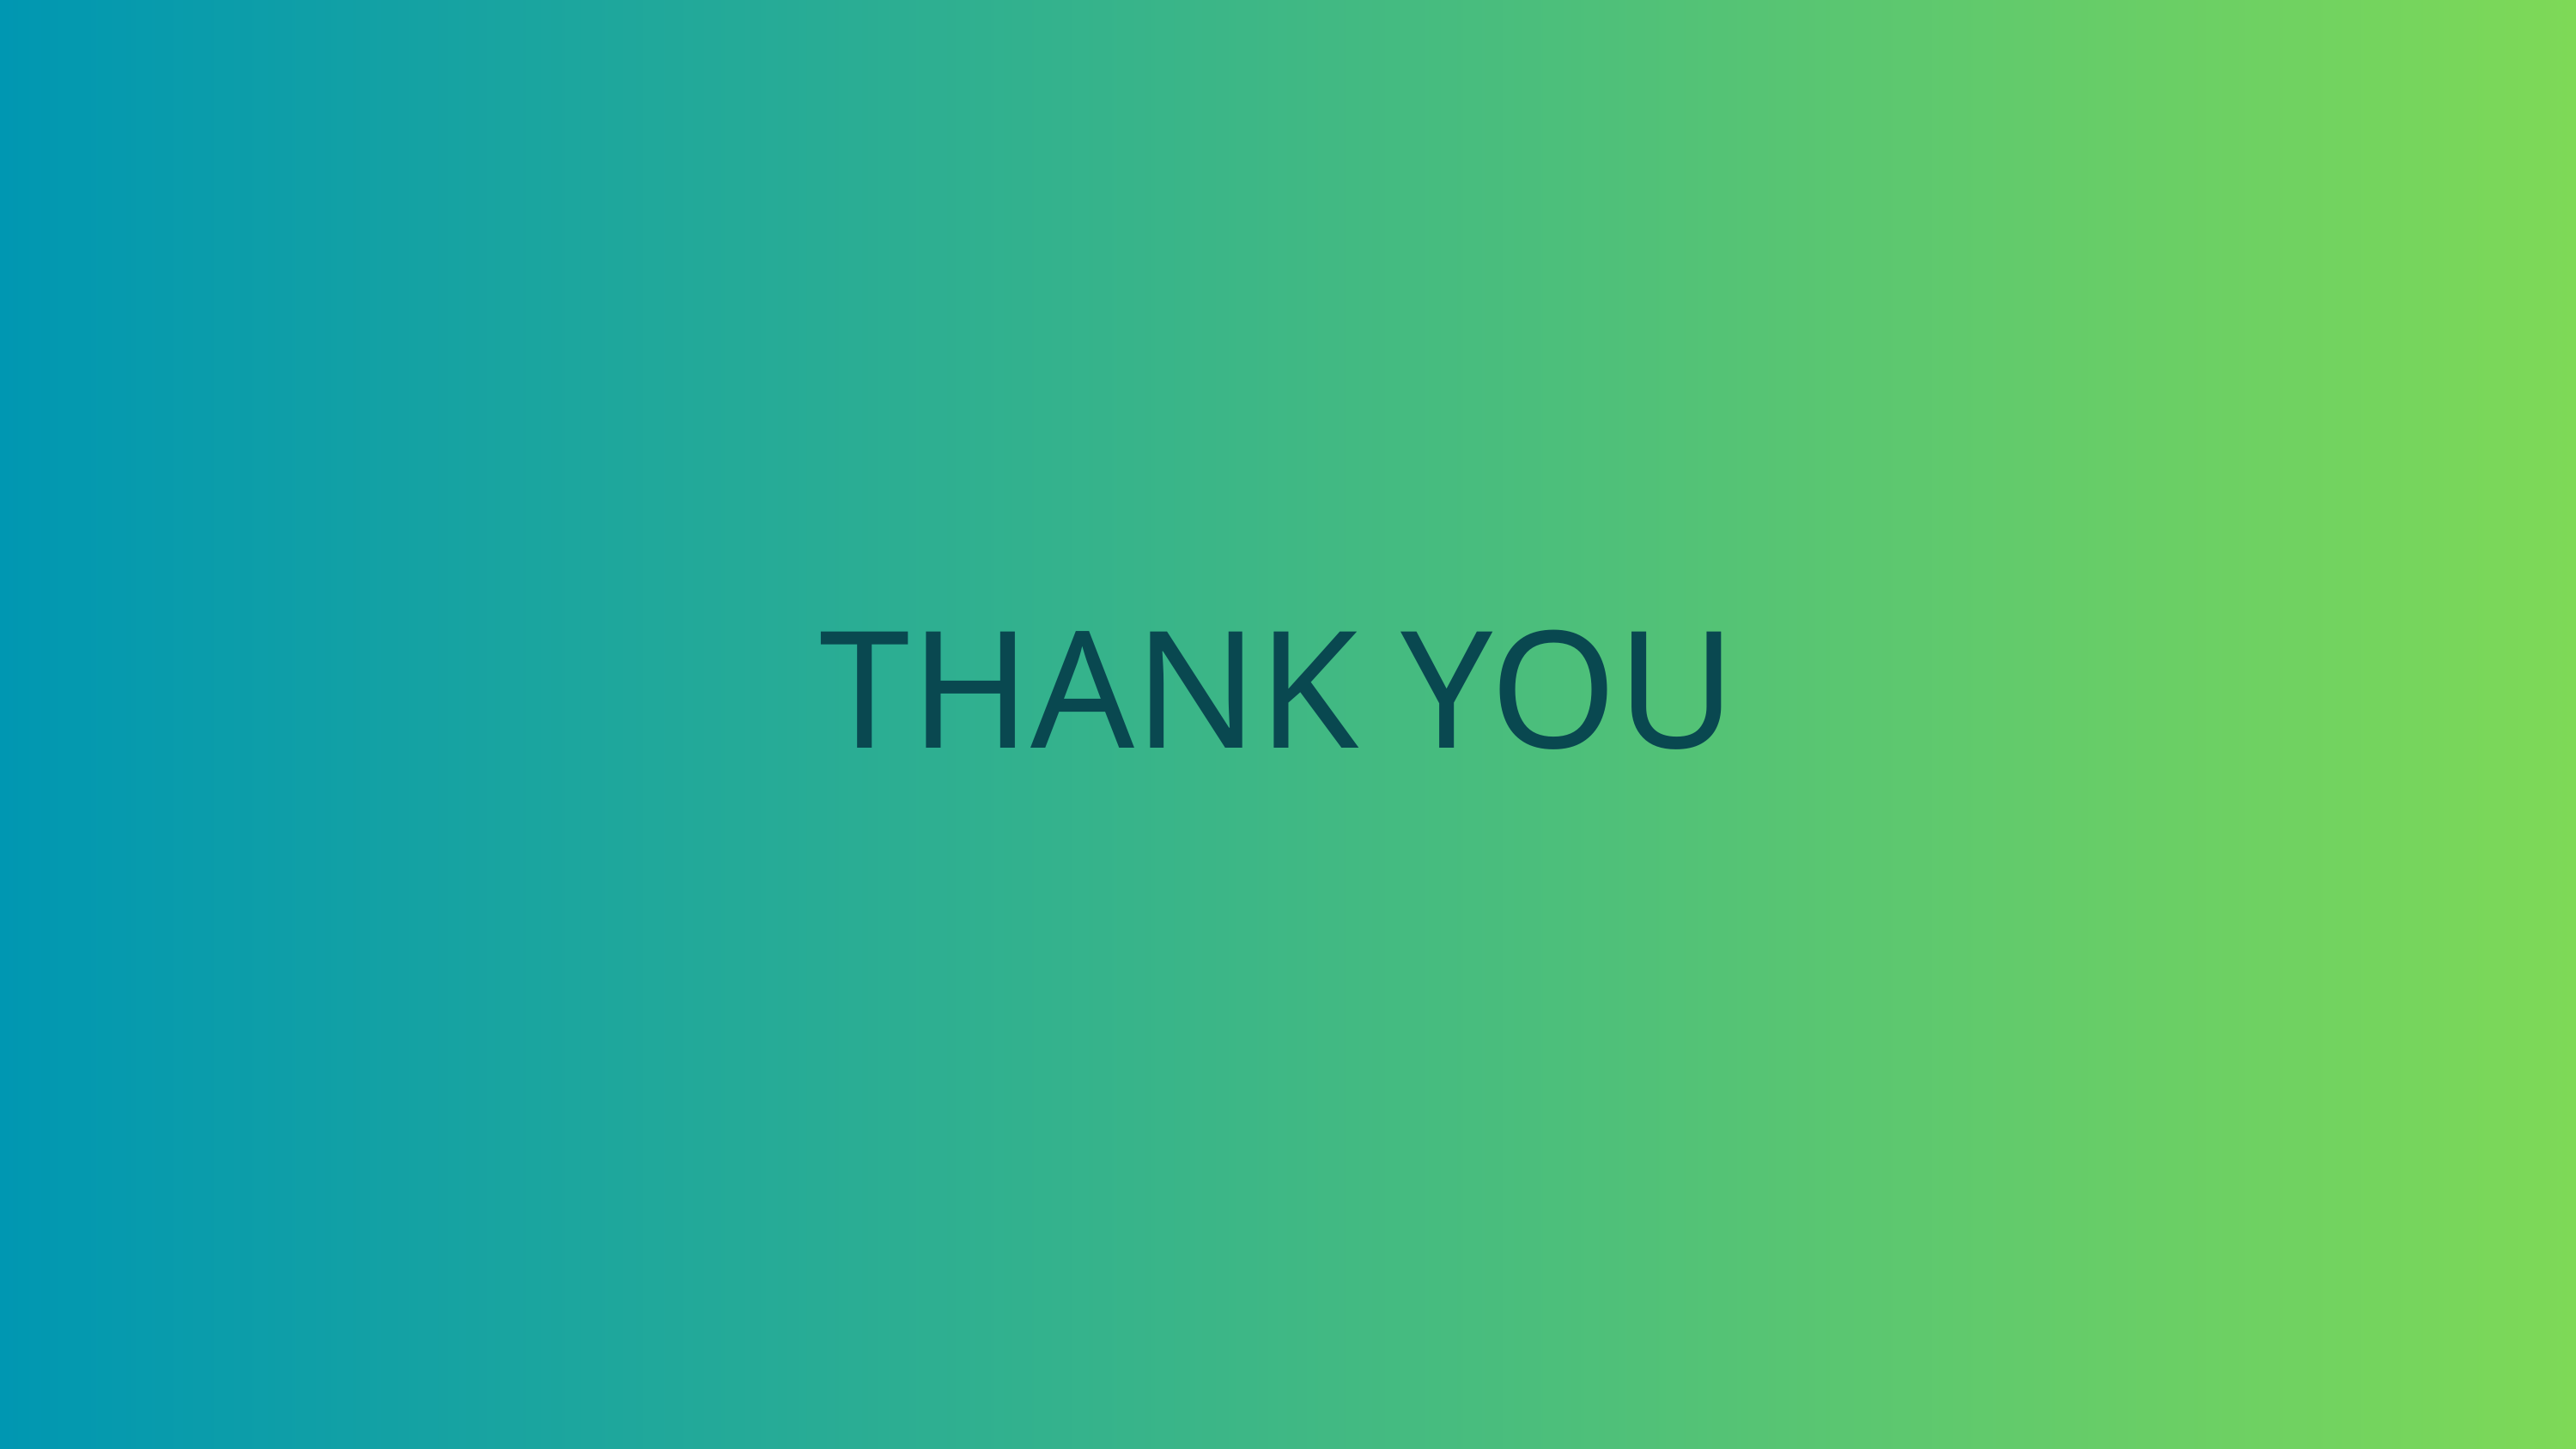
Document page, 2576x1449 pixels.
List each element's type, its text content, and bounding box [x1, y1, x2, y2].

text_box THANK YOU [819, 585, 1865, 781]
